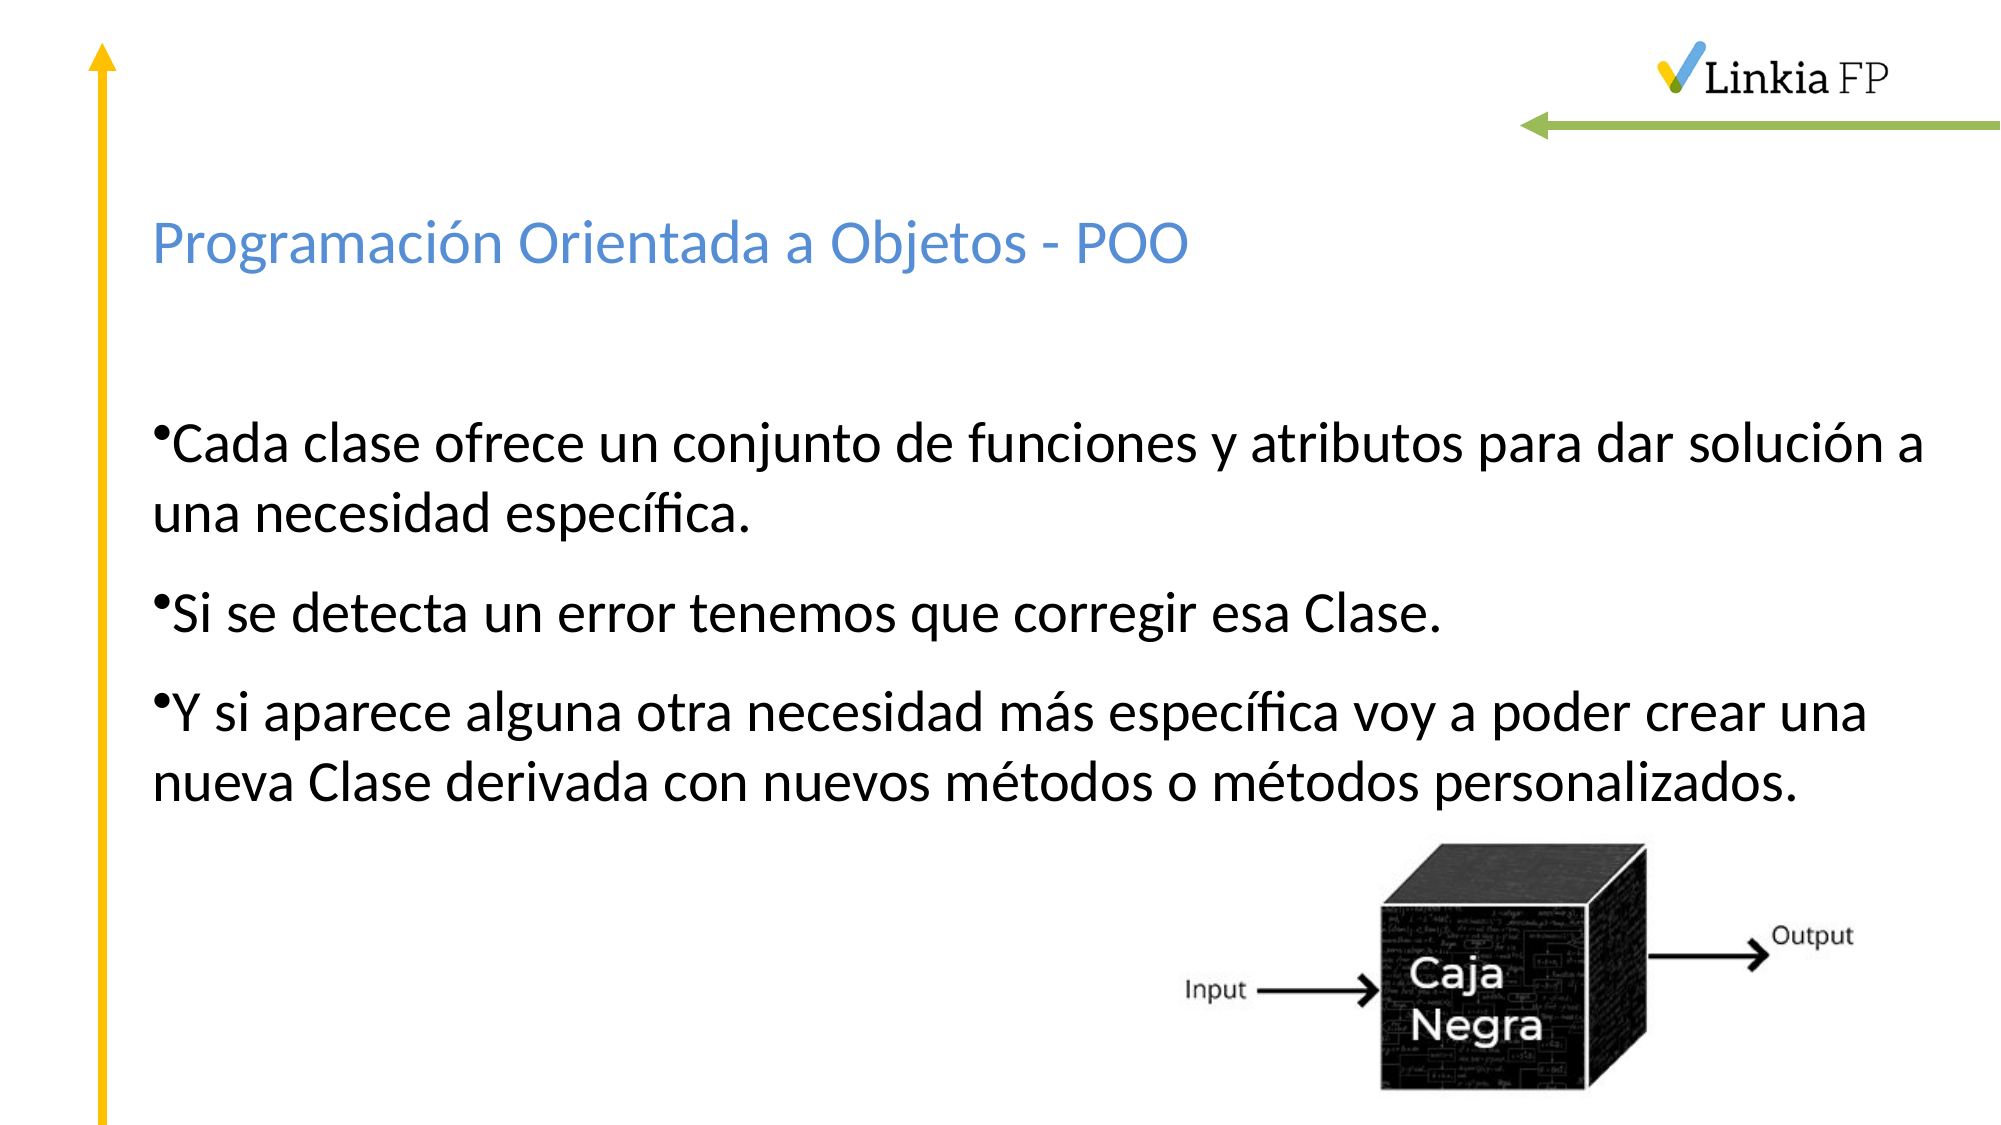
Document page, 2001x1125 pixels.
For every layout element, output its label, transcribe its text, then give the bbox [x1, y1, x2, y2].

list Cada clase ofrece un conjunto de funciones y atributos para dar solución a una necesidad específica. Si se detecta un error tenemos que corregir esa Clase. Y si aparece alguna otra necesidad más específica voy a poder crear una nueva Clase derivada con nuevos métodos o métodos personalizados. [137, 397, 1945, 1050]
title Programación Orientada a Objetos - POO [137, 174, 1945, 303]
picture [1649, 39, 1900, 95]
picture [1129, 822, 1910, 1122]
